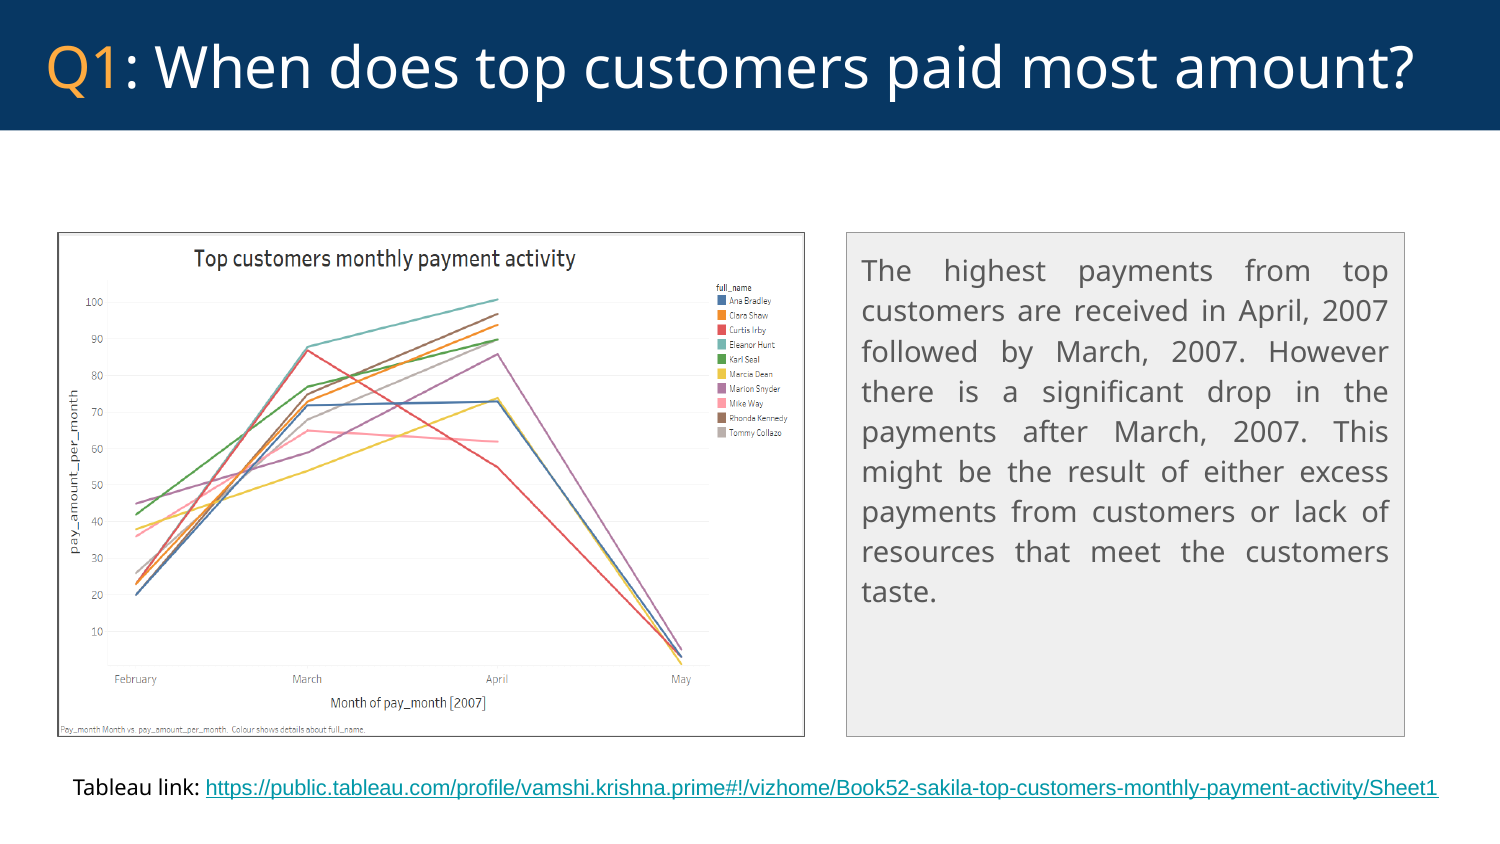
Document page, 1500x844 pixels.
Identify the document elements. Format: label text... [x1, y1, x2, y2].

picture [60, 236, 803, 735]
text_box Tableau link: https://public.tableau.com/profile/vamshi.krishna.prime#!/vizhome/Book52-sakila-top-customers-monthly-payment-activity/Sheet1 [58, 766, 1479, 808]
list The highest payments from top customers are received in April, 2007 followed by March, 2007. However there is a significant drop in the payments after March, 2007. This might be the result of either excess payments from customers or lack of resources that meet the customers taste. [846, 232, 1405, 737]
text_box <visualization> [58, 232, 805, 238]
title Q1: When does top customers paid most amount? [0, 0, 1500, 131]
